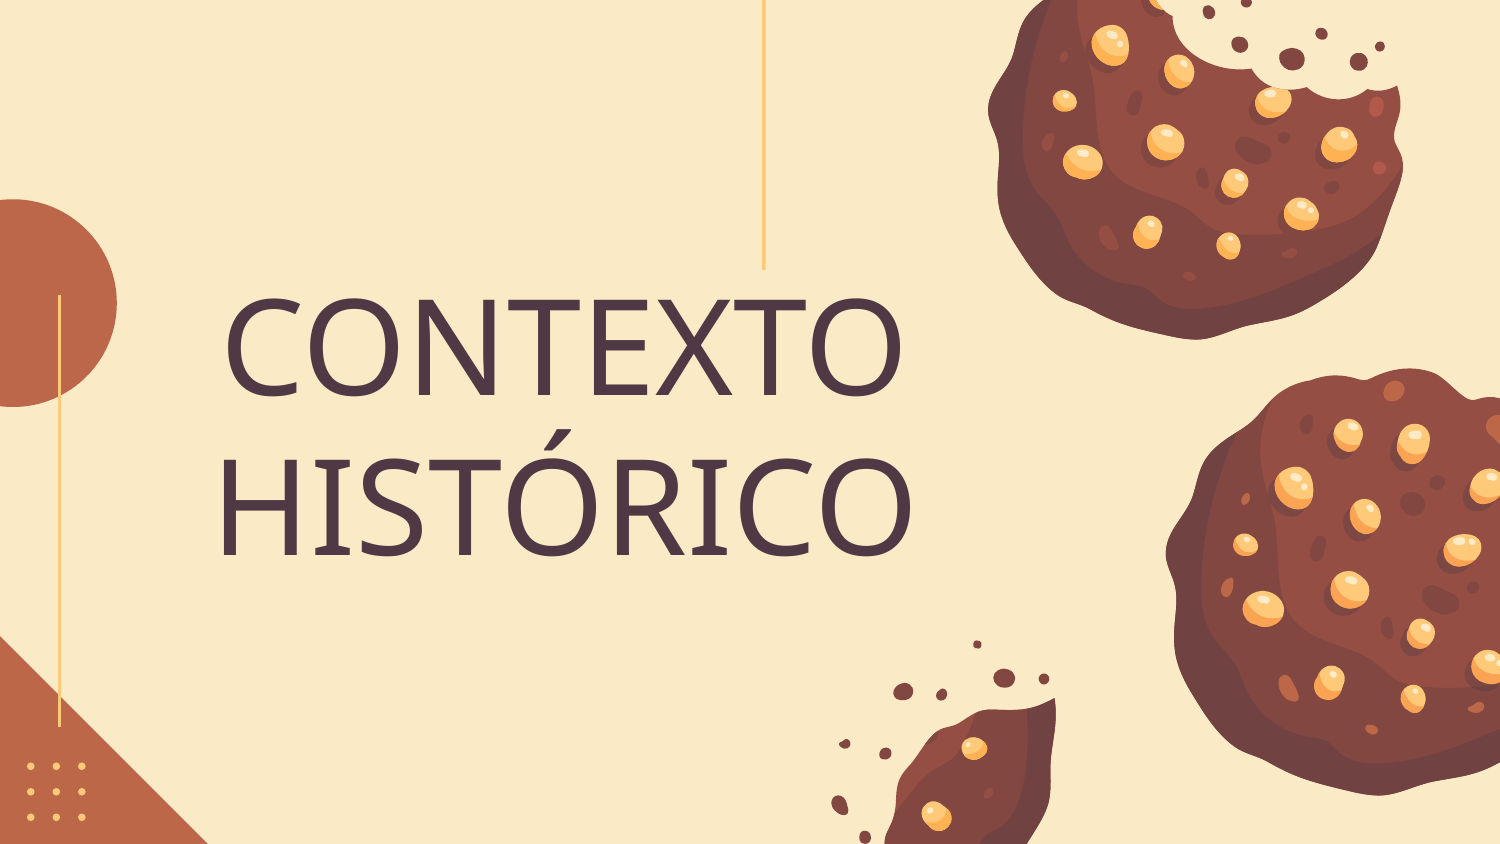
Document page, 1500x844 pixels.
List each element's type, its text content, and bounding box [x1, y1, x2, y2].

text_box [1165, 368, 1500, 796]
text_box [827, 632, 1041, 844]
title CONTEXTO HISTÓRICO [140, 181, 989, 663]
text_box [984, 0, 1403, 349]
